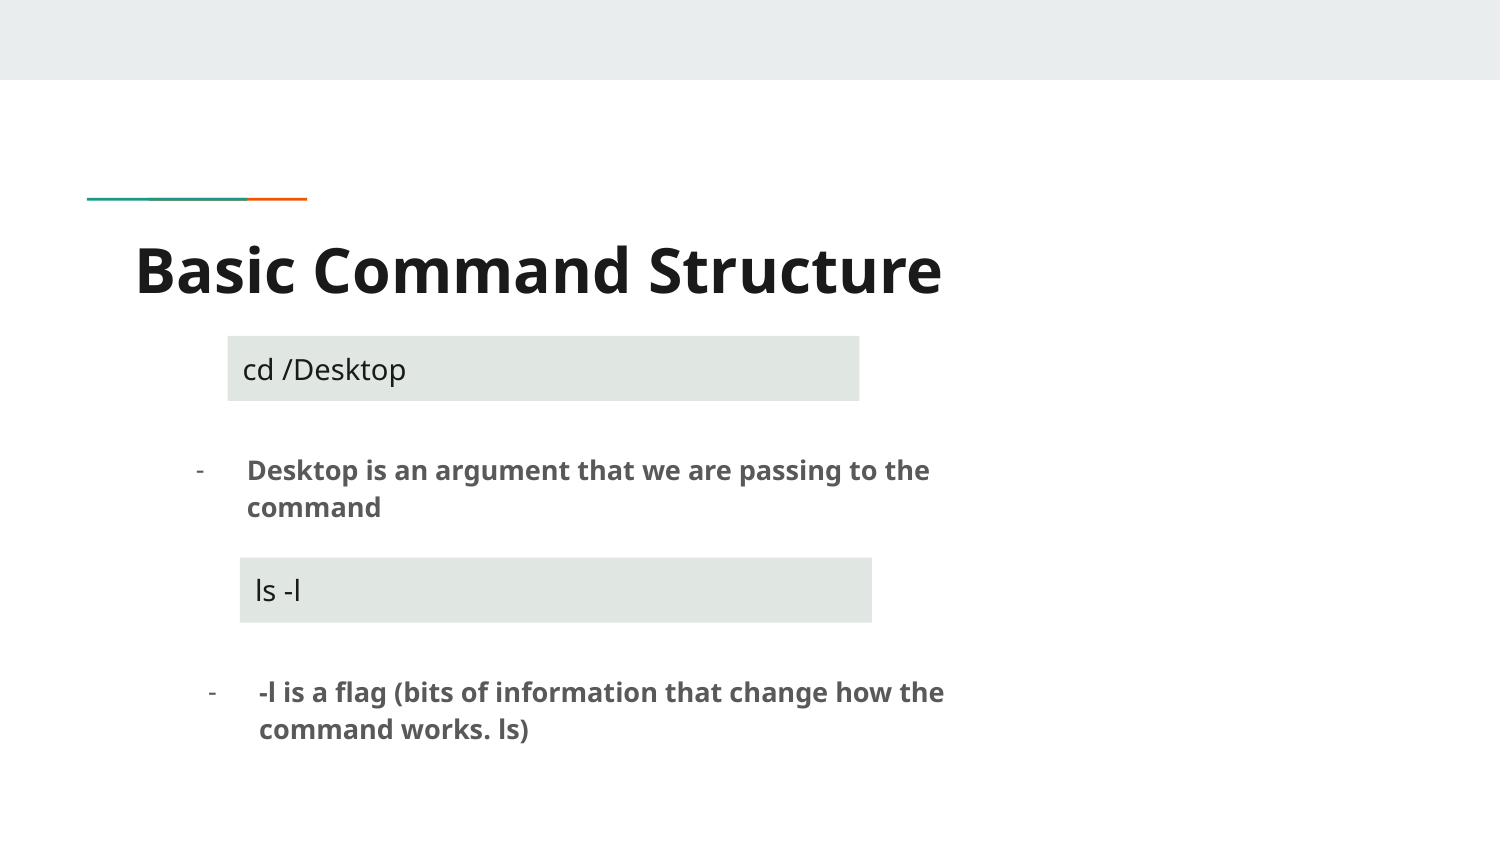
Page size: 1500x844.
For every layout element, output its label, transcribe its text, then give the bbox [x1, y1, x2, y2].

text_box -l is a flag (bits of information that change how the command works. ls) [169, 655, 1023, 760]
text_box cd /Desktop [227, 335, 860, 401]
title Basic Command Structure [119, 216, 1381, 305]
text_box ls -l [239, 557, 872, 623]
text_box Desktop is an argument that we are passing to the command [156, 433, 1011, 538]
